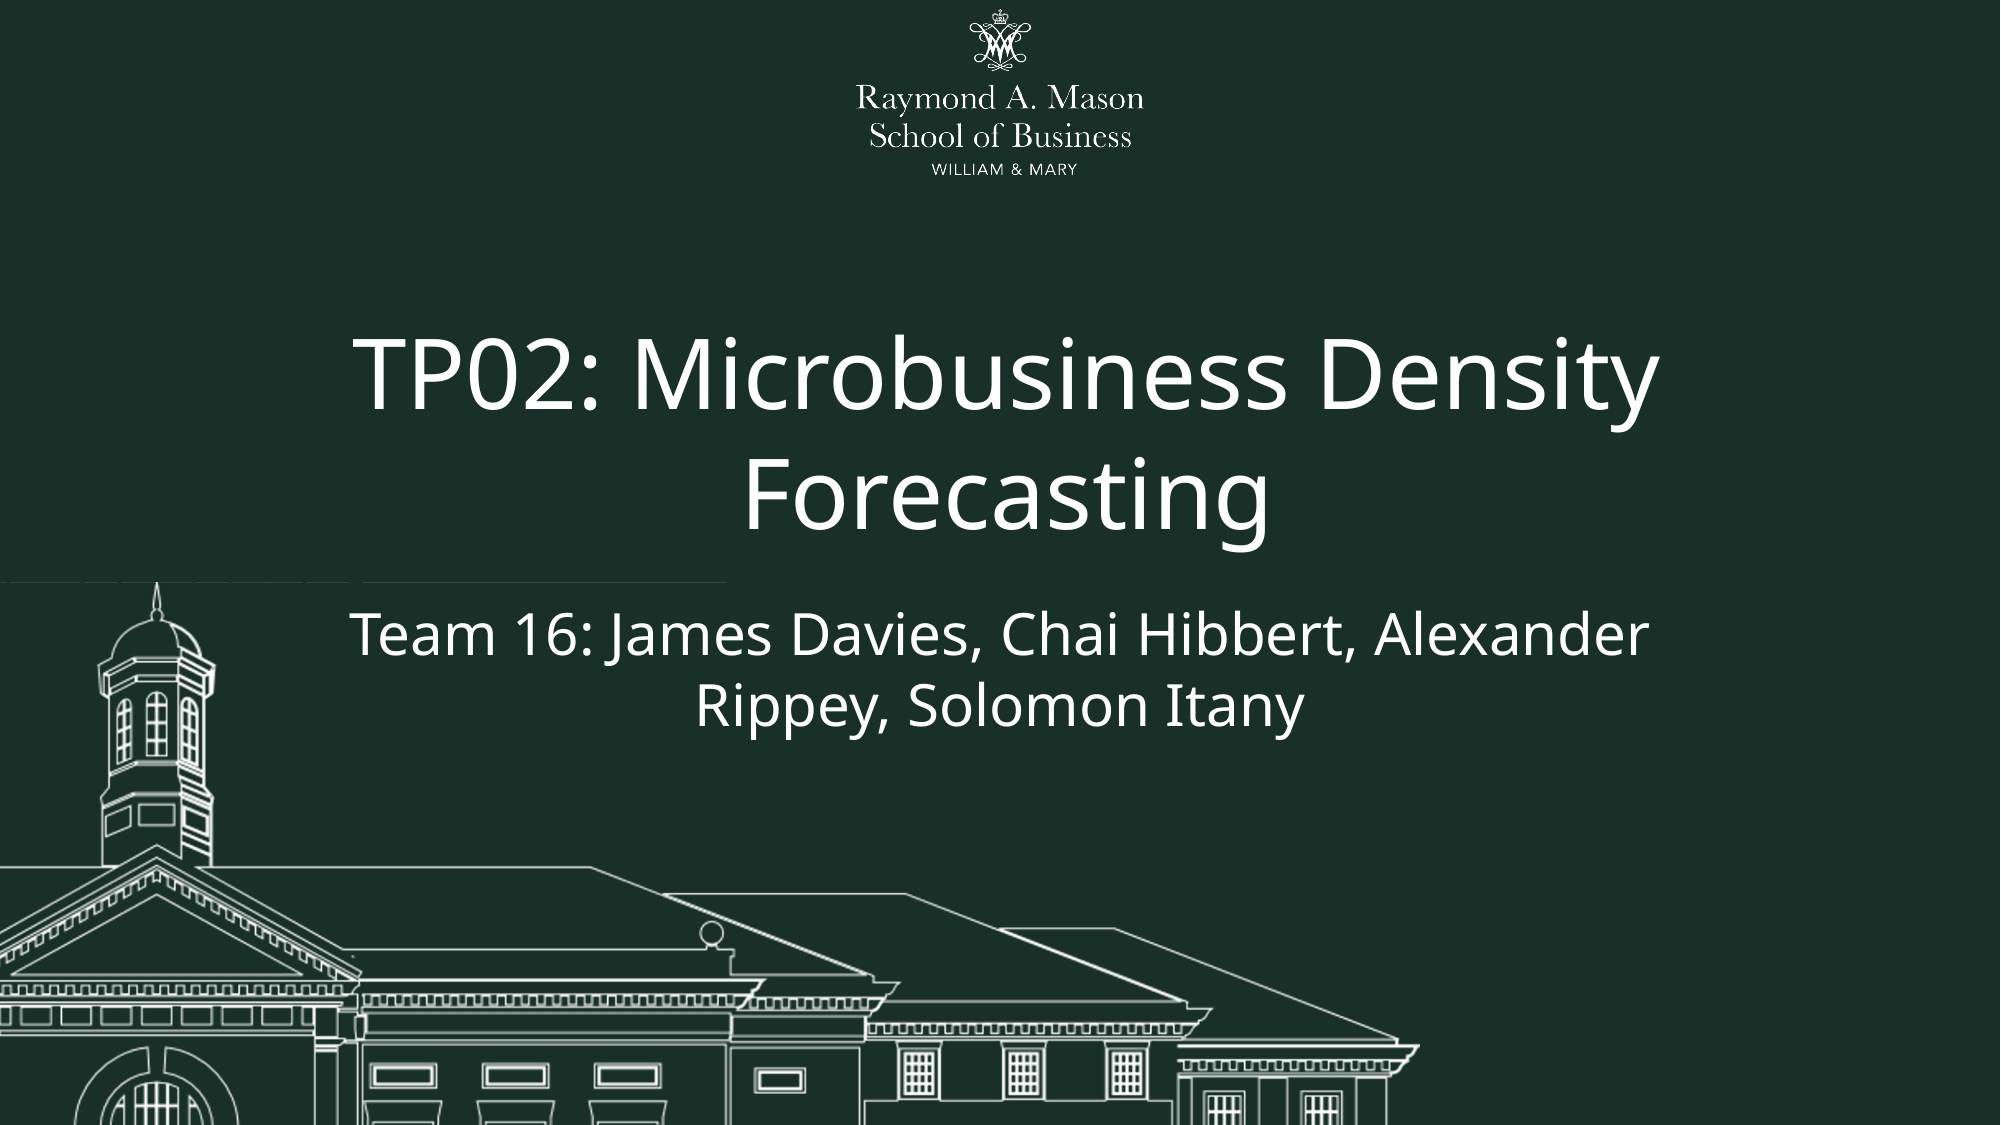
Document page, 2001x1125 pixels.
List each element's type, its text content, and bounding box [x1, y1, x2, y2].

title TP02: Microbusiness Density Forecasting [132, 305, 1882, 562]
subtitle Team 16: James Davies, Chai Hibbert, Alexander Rippey, Solomon Itany [249, 590, 1750, 863]
picture [0, 582, 1420, 1125]
picture [856, 9, 1144, 175]
